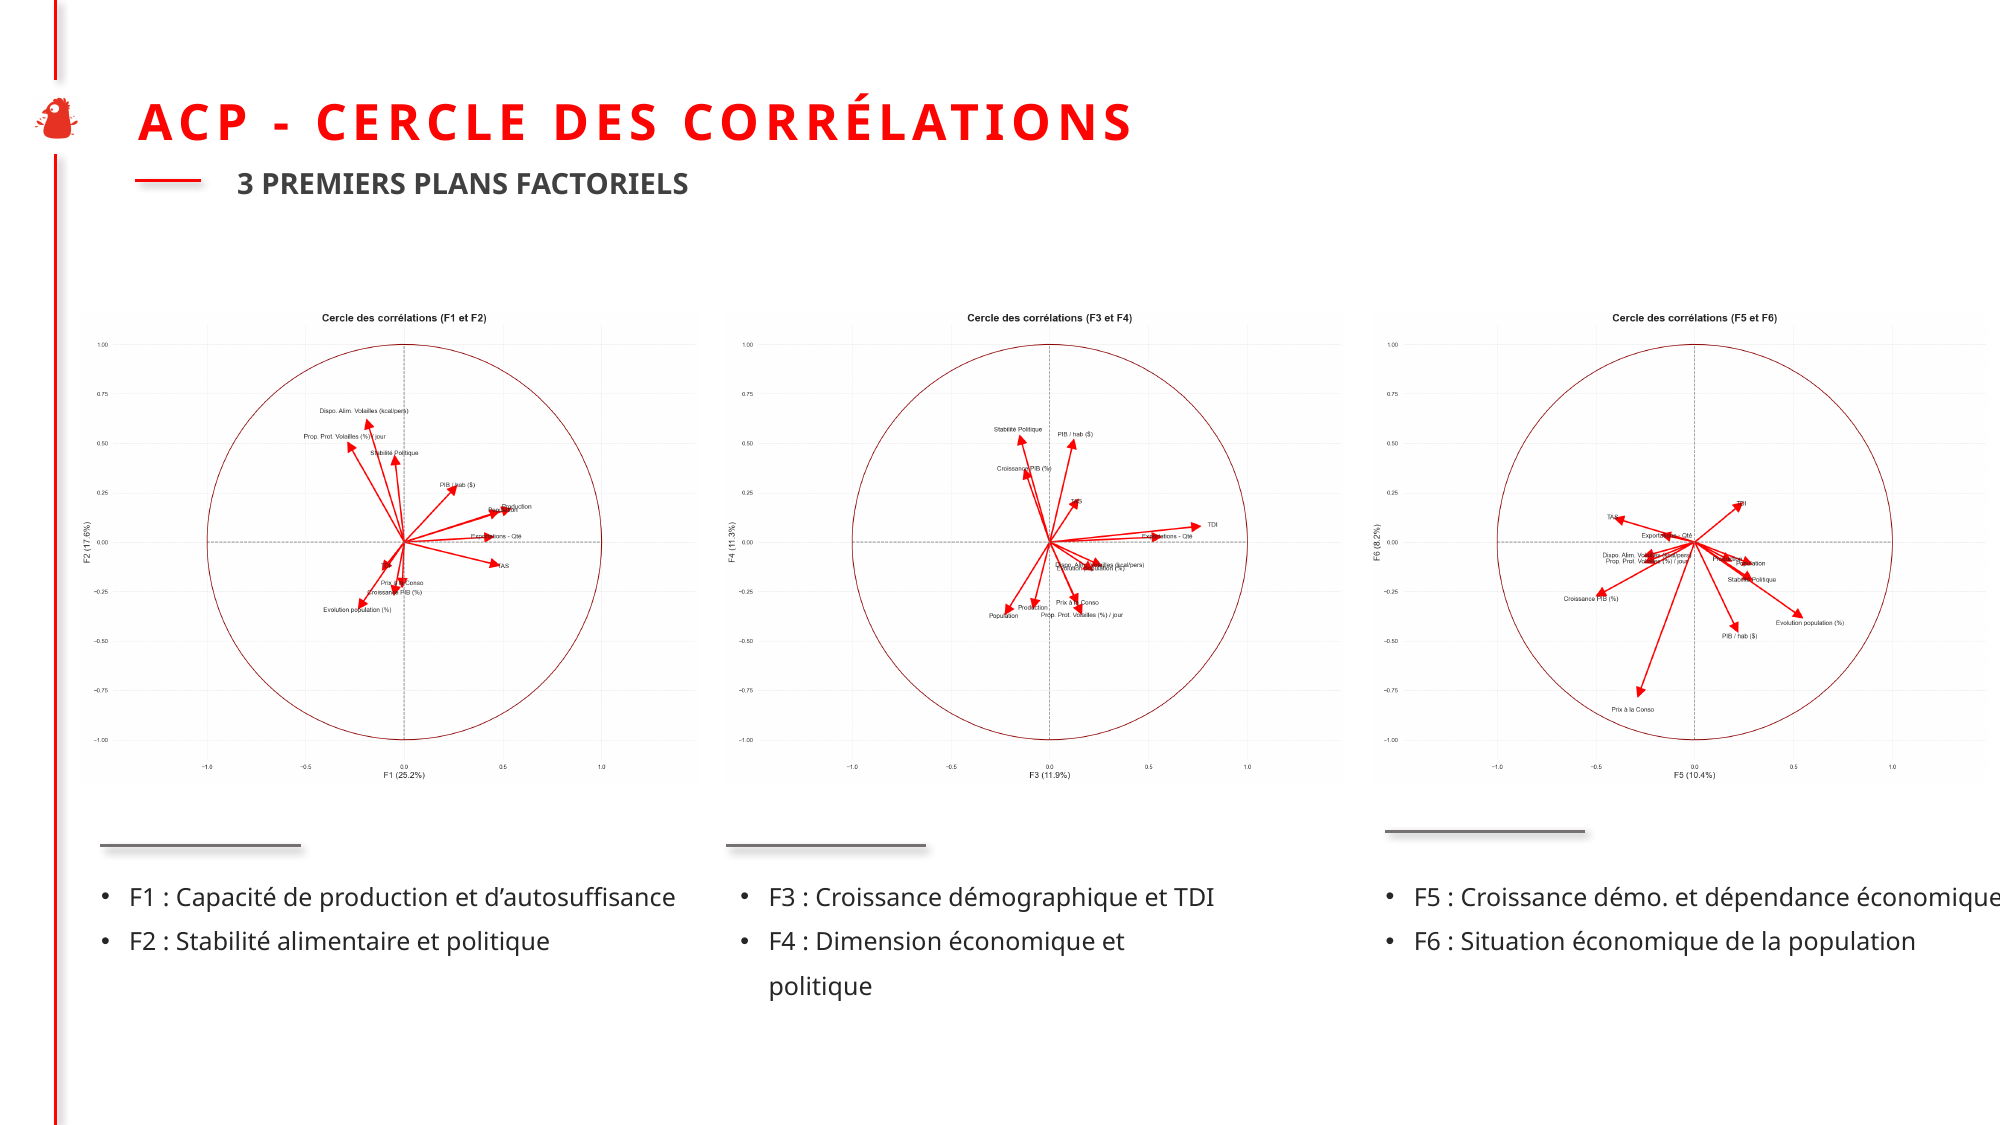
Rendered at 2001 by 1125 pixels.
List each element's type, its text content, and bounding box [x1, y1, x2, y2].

text_box F3 : Croissance démographique et TDI F4 : Dimension économique et politique [725, 858, 1250, 1053]
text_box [31, 0, 81, 1125]
picture [725, 310, 1345, 783]
text_box F1 : Capacité de production et d’autosuffisance F2 : Stabilité alimentaire et politique [86, 858, 725, 1009]
text_box F5 : Croissance démo. et dépendance économique F6 : Situation économique de la population [1370, 858, 2000, 1009]
picture [80, 310, 699, 783]
picture [1370, 310, 1990, 783]
text_box 3 PREMIERS PLANS FACTORIELS [222, 125, 750, 223]
title ACP - CERCLE DES CORRÉLATIONS [124, 56, 1250, 154]
